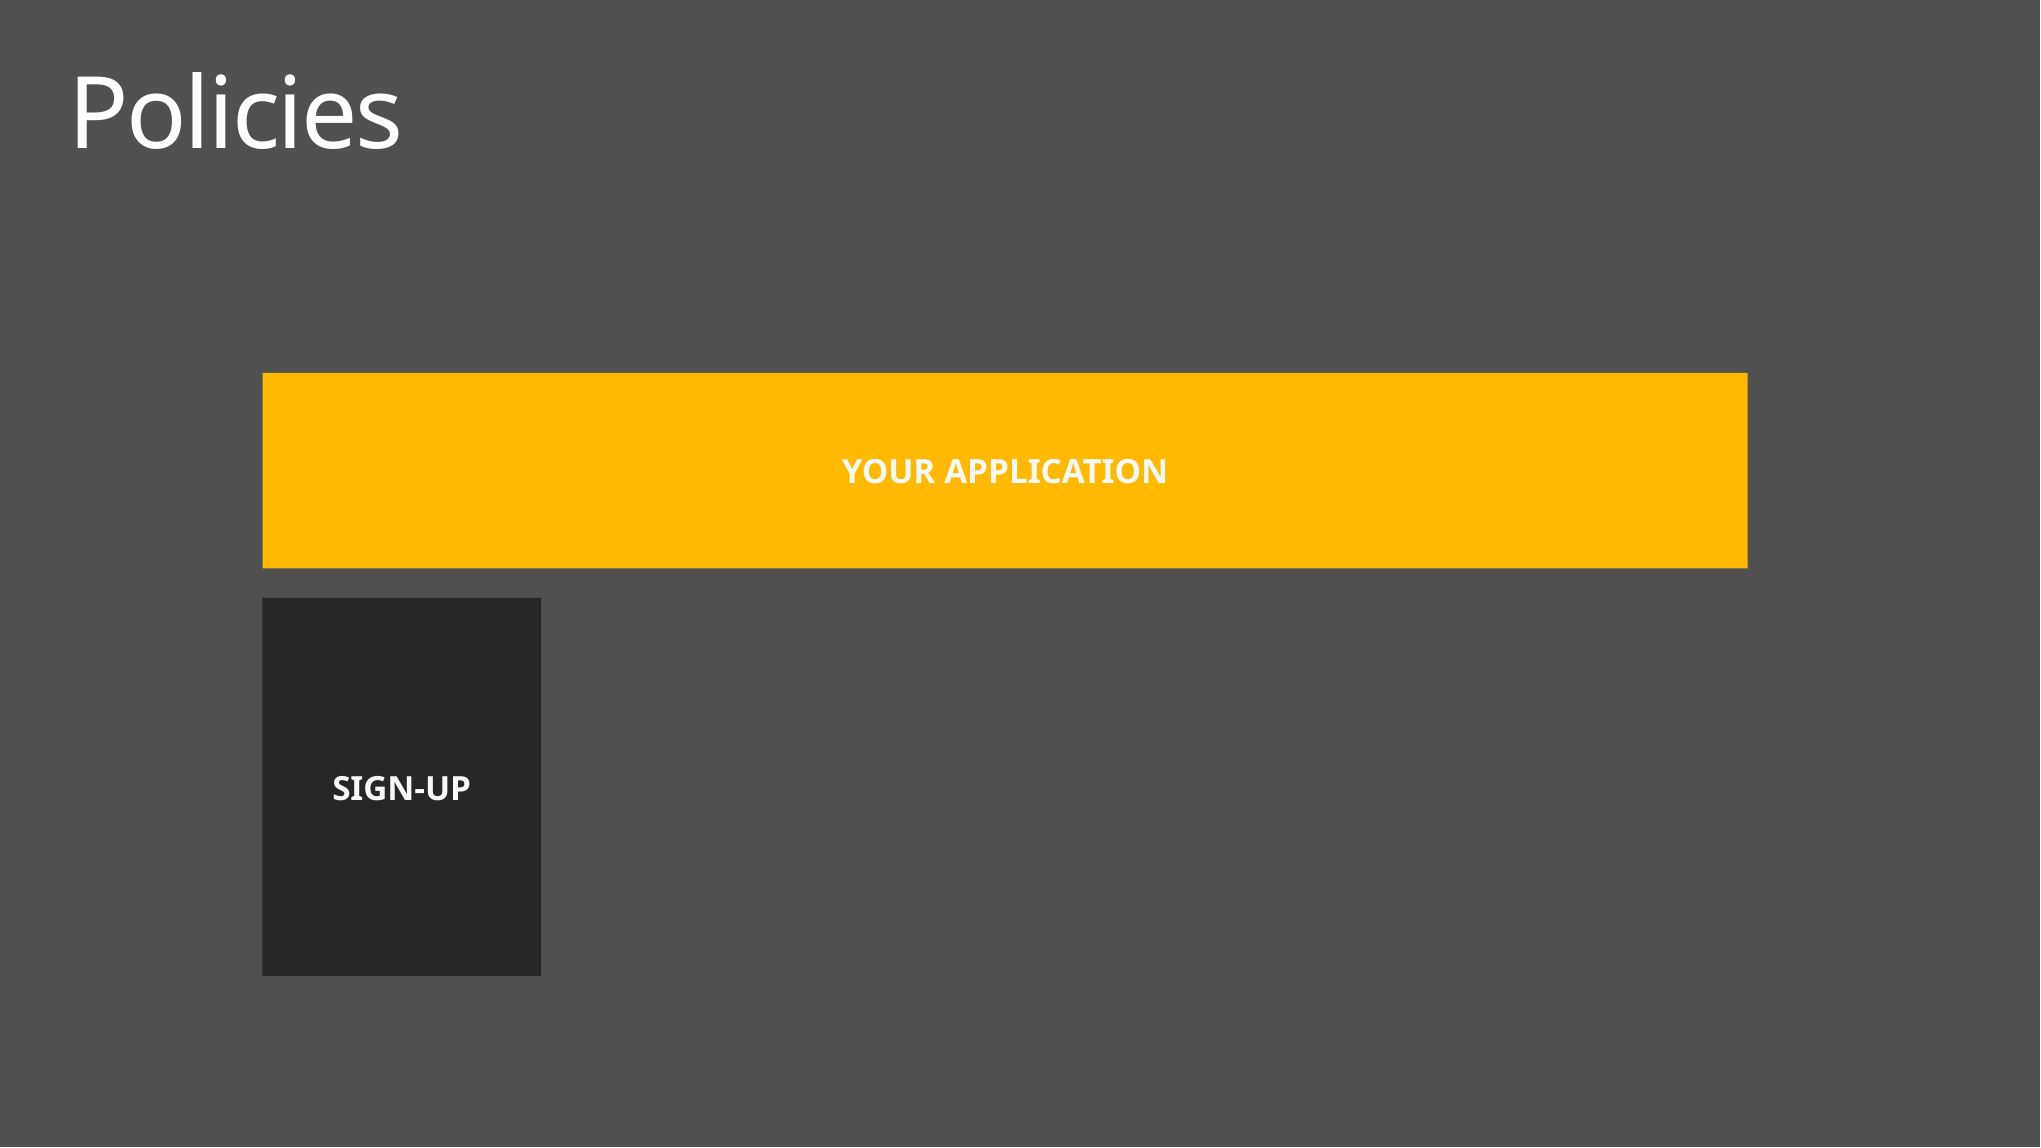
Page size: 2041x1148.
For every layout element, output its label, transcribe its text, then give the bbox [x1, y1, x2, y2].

text_box Policies [44, 47, 1957, 196]
text_box YOUR APPLICATION [262, 372, 1749, 569]
text_box SIGN-UP [262, 597, 542, 977]
